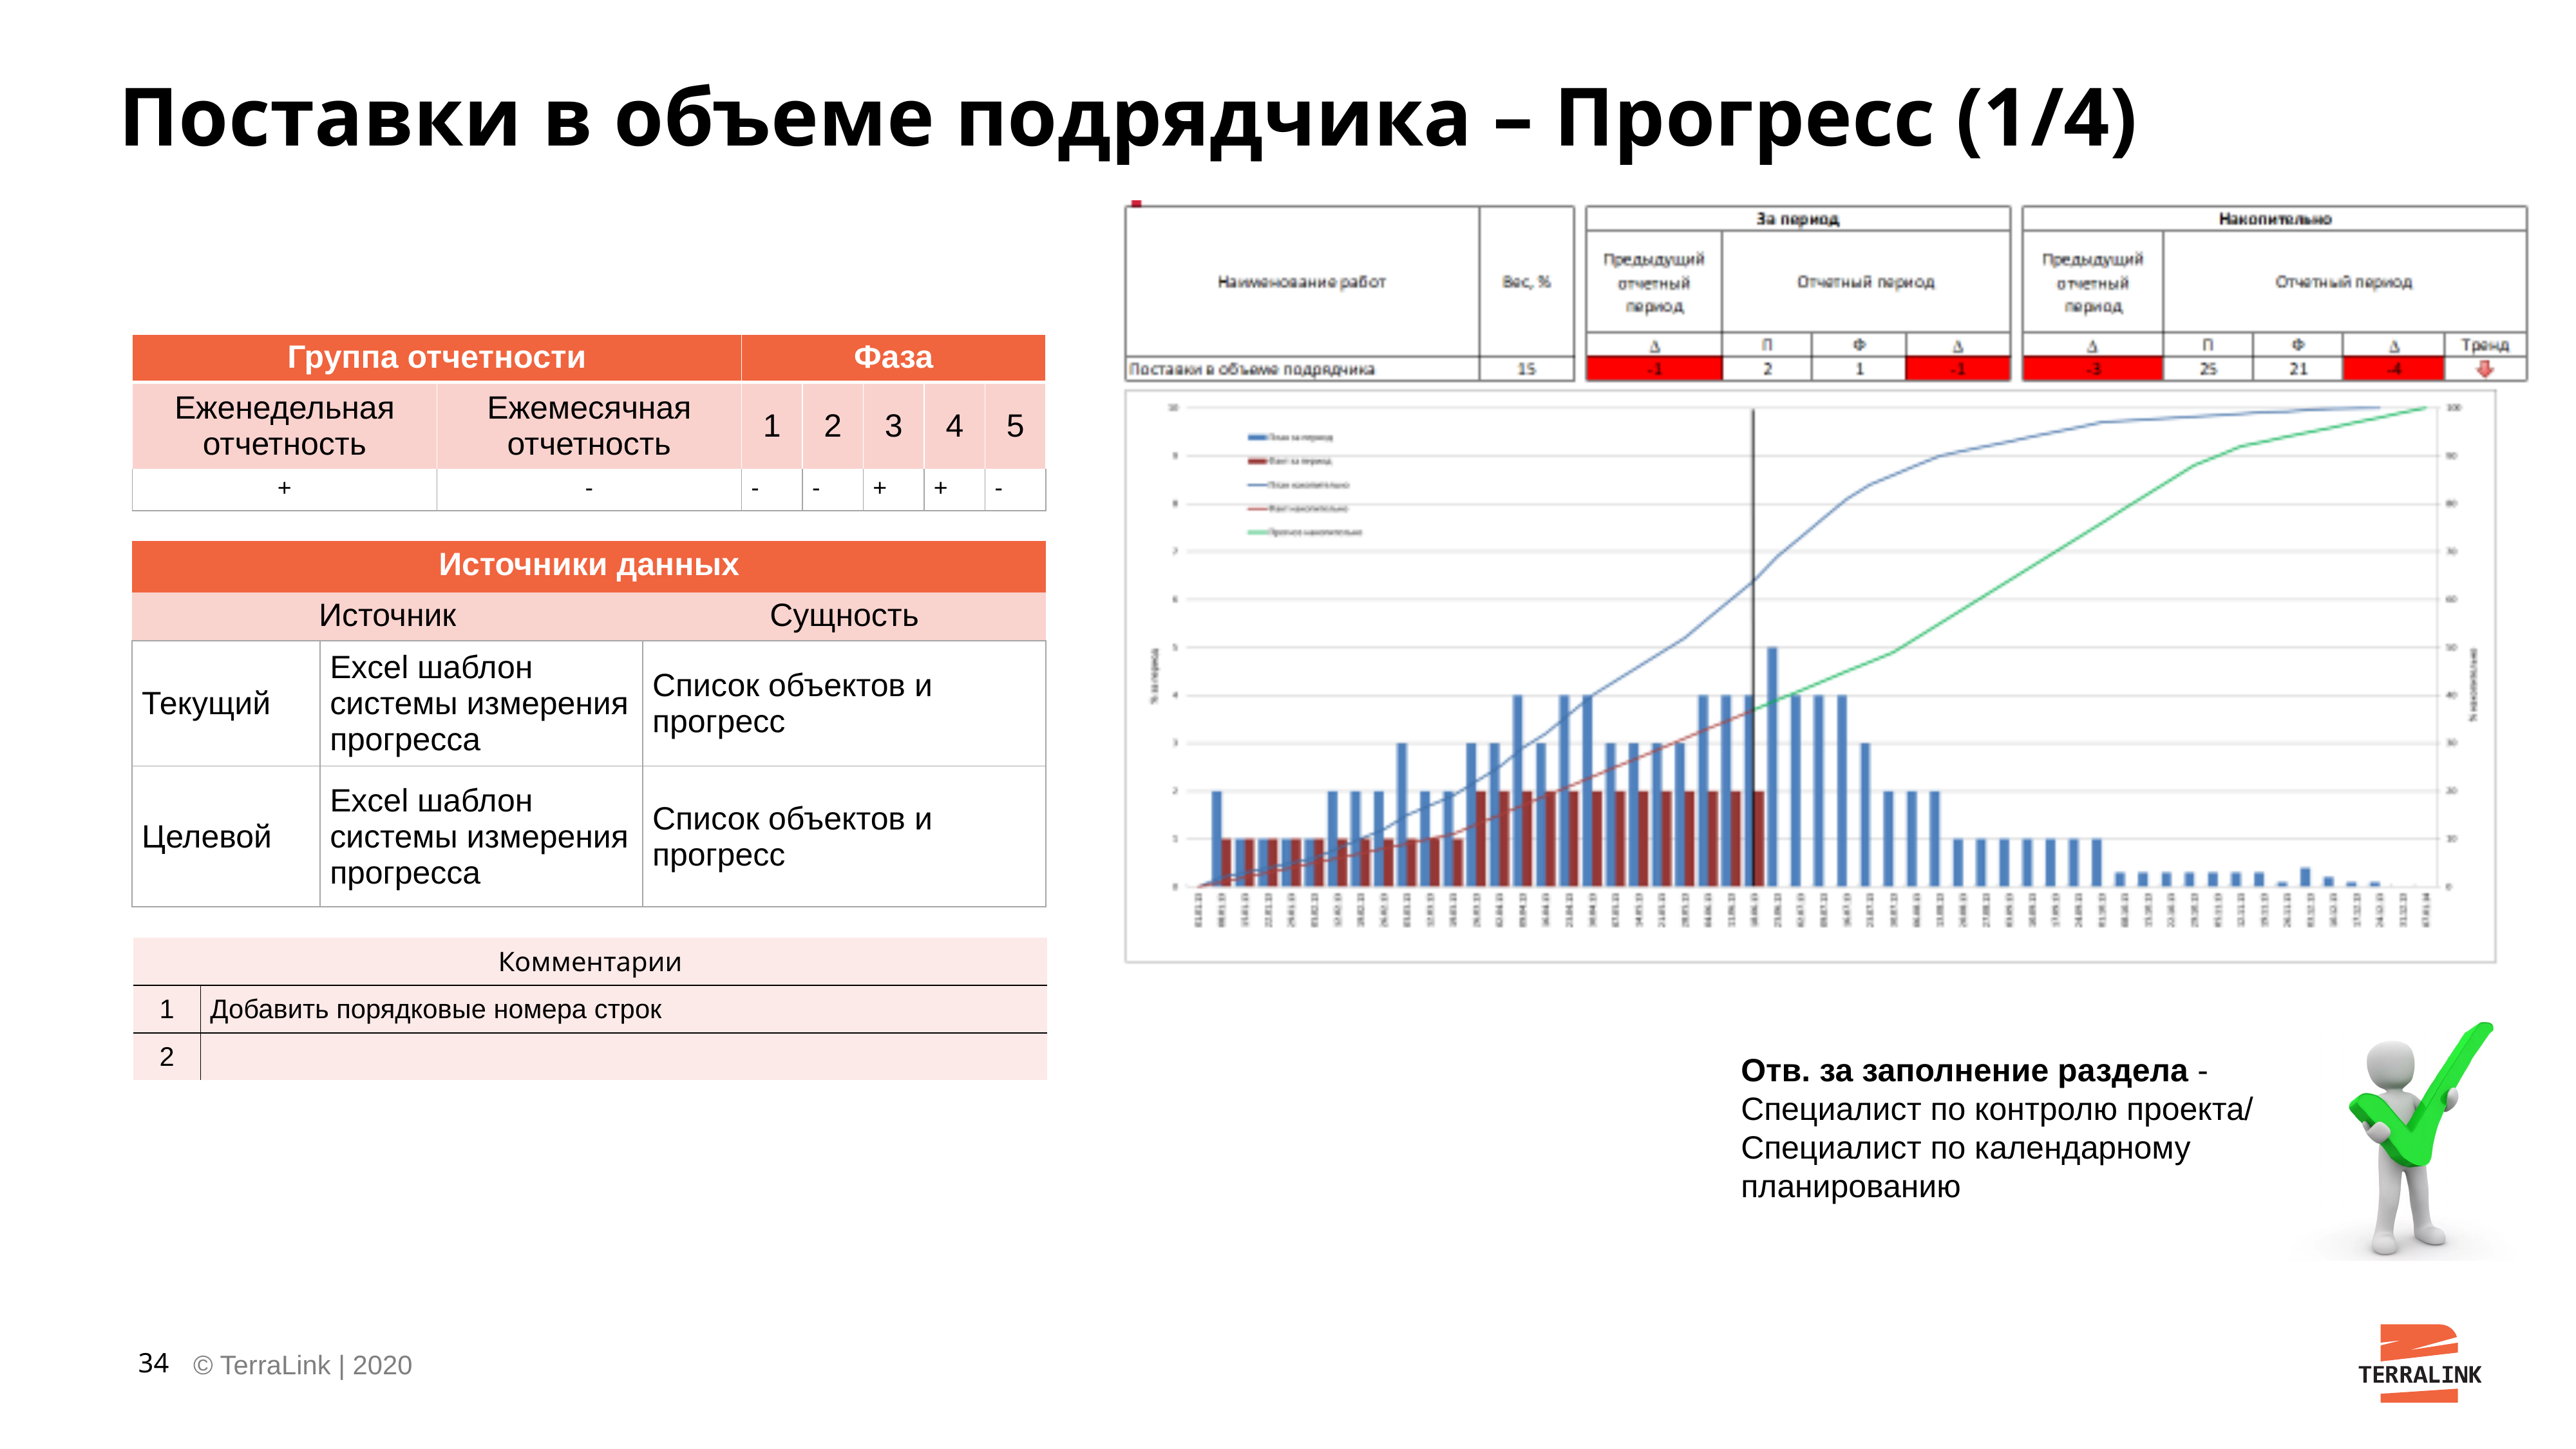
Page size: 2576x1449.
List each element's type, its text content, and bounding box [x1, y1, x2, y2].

table_cell [201, 1034, 1047, 1080]
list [1086, 200, 2541, 989]
table_cell 1 [742, 384, 802, 469]
table_cell - [985, 470, 1045, 510]
table_cell 2 [133, 1034, 200, 1080]
table_cell Добавить порядковые номера строк [201, 986, 1047, 1032]
title Поставки в объеме подрядчика – Прогресс (1/4) [118, 79, 2458, 281]
table_cell Список объектов и прогресс [643, 766, 1045, 906]
table_cell Текущий [133, 641, 319, 766]
table_cell - [742, 470, 802, 510]
table_cell + [925, 470, 985, 510]
table_cell Ежемесячная отчетность [437, 384, 741, 469]
table_cell 5 [985, 384, 1045, 469]
table_header Комментарии [133, 938, 1047, 985]
table_cell Excel шаблон системы измерения прогресса [321, 766, 642, 906]
table_cell Еженедельная отчетность [133, 384, 437, 469]
table_cell 3 [864, 384, 923, 469]
table_cell 2 [803, 384, 863, 469]
table_cell + [864, 470, 923, 510]
table_header Источники данных [132, 541, 1046, 592]
table_cell Excel шаблон системы измерения прогресса [321, 641, 642, 766]
table_cell Целевой [133, 766, 319, 906]
table_cell - [803, 470, 863, 510]
table_cell - [437, 470, 741, 510]
table_header Фаза [742, 335, 1045, 381]
table_cell 4 [925, 384, 985, 469]
table_cell Источник [132, 592, 643, 640]
table_cell + [133, 470, 437, 510]
table_cell 1 [133, 986, 200, 1032]
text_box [1731, 1019, 2528, 1261]
table_header Группа отчетности [133, 335, 741, 381]
table_cell Список объектов и прогресс [643, 641, 1045, 766]
table_cell Сущность [643, 592, 1046, 640]
